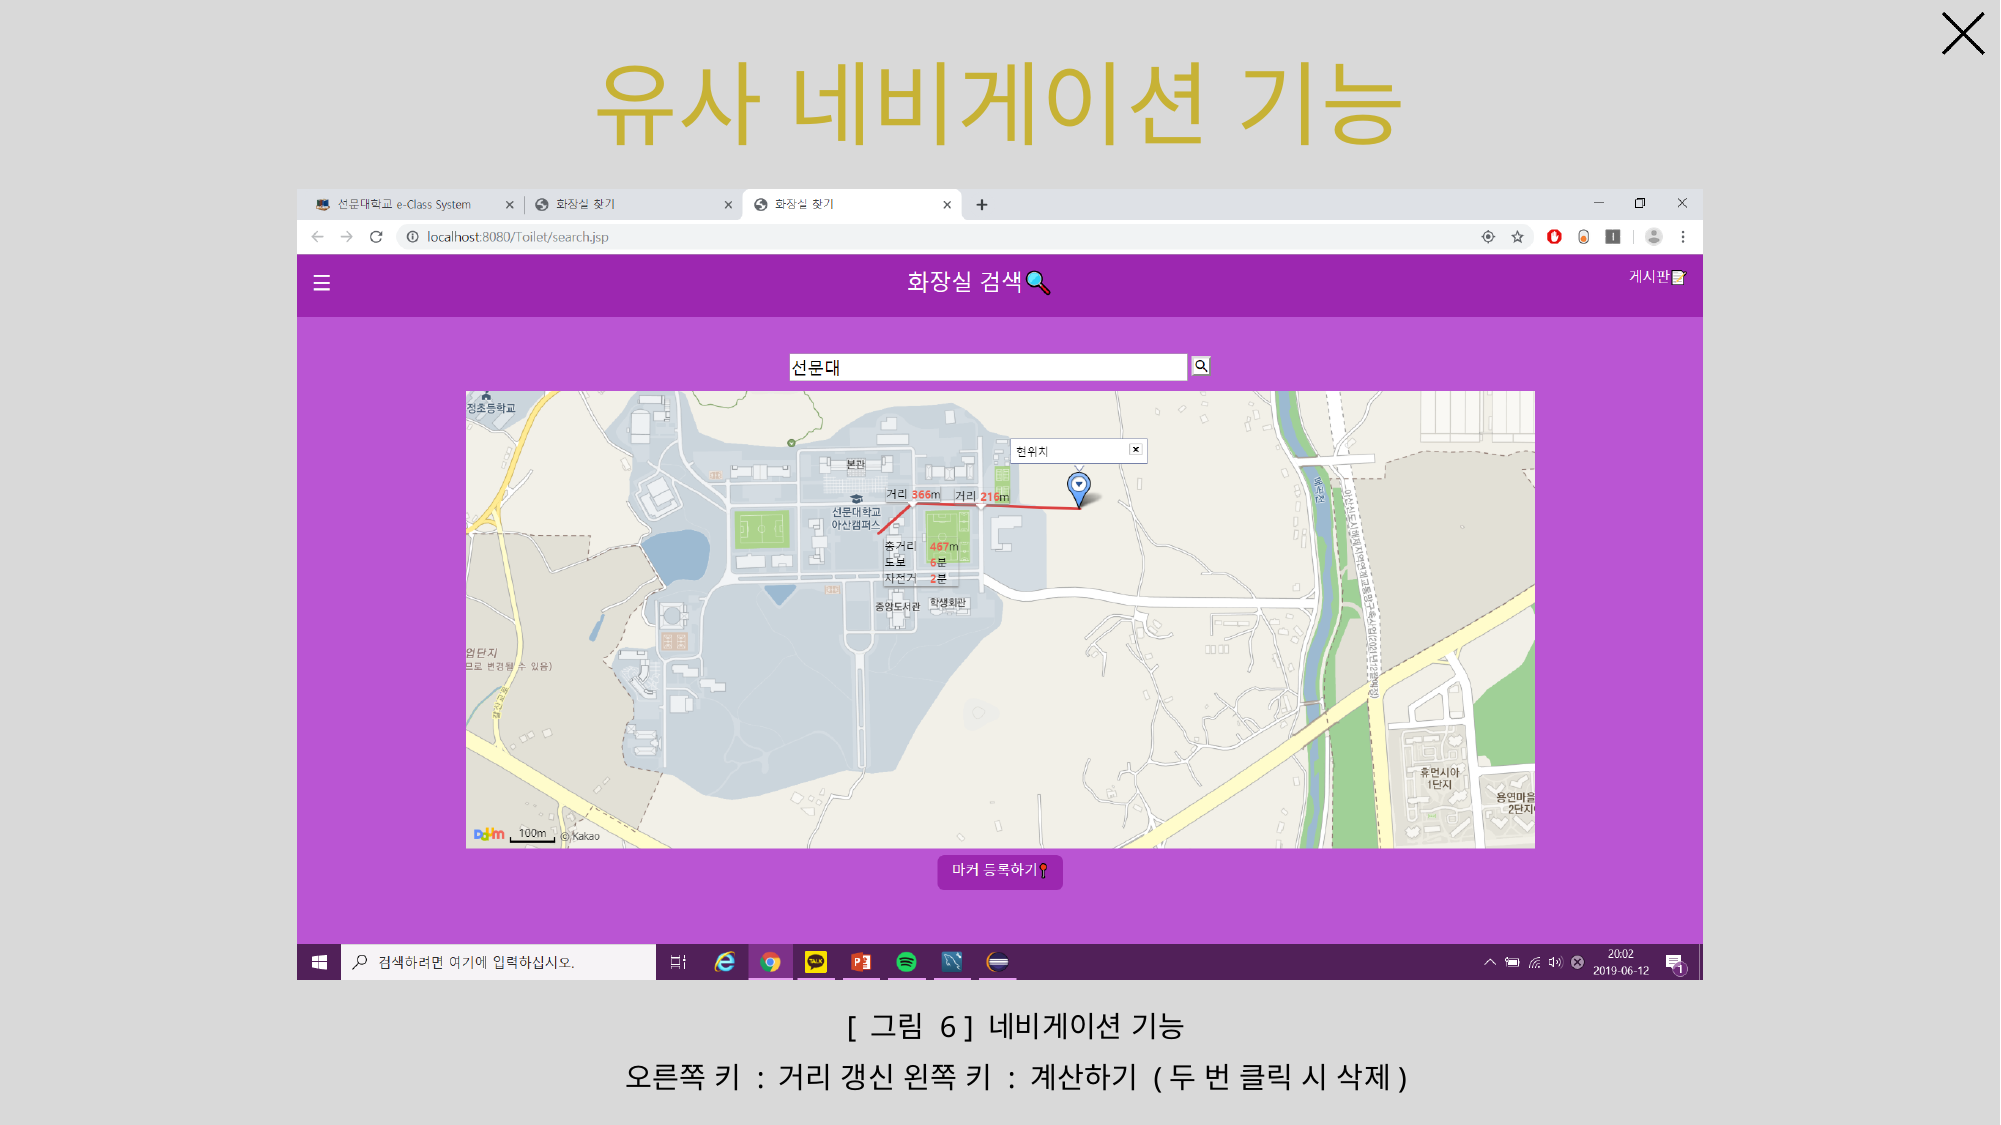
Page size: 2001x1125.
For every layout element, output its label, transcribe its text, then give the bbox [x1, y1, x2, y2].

text_box [ 그림 6 ] 네비게이션 기능 [514, 1001, 1518, 1051]
title 유사 네비게이션 기능 [137, 0, 1863, 218]
picture [1934, 4, 1993, 62]
picture [297, 189, 1703, 980]
text_box 오른쪽 키 : 거리 갱신 왼쪽 키 : 계산하기 (두 번 클릭 시 삭제) [514, 1051, 1518, 1102]
